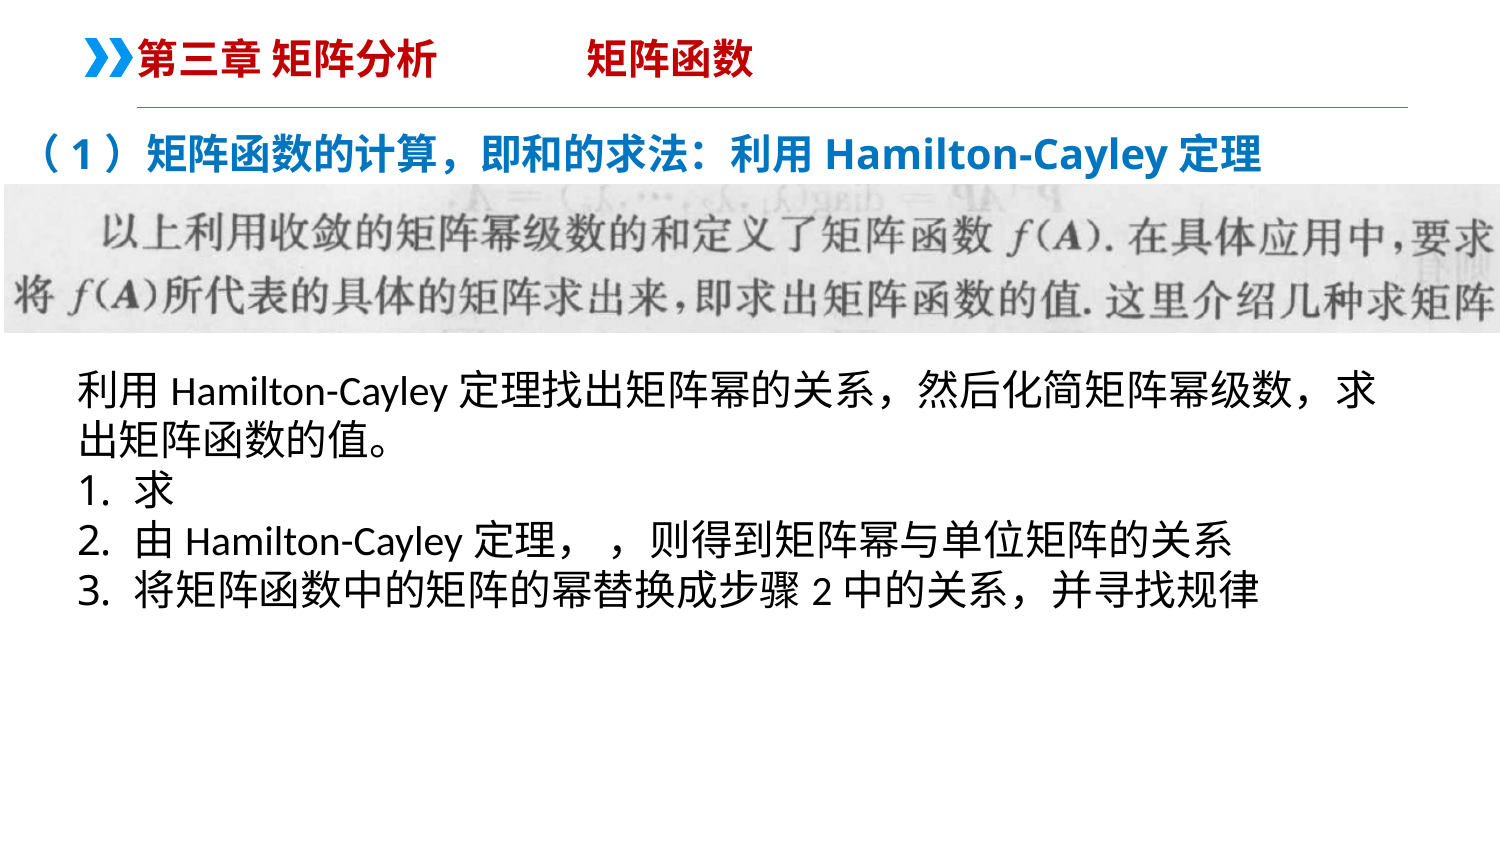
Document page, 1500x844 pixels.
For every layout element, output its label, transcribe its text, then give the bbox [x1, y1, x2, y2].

text_box 第三章 矩阵分析 矩阵函数 [136, 26, 1337, 90]
text_box [82, 36, 111, 79]
text_box [107, 36, 135, 79]
picture [3, 184, 1500, 333]
